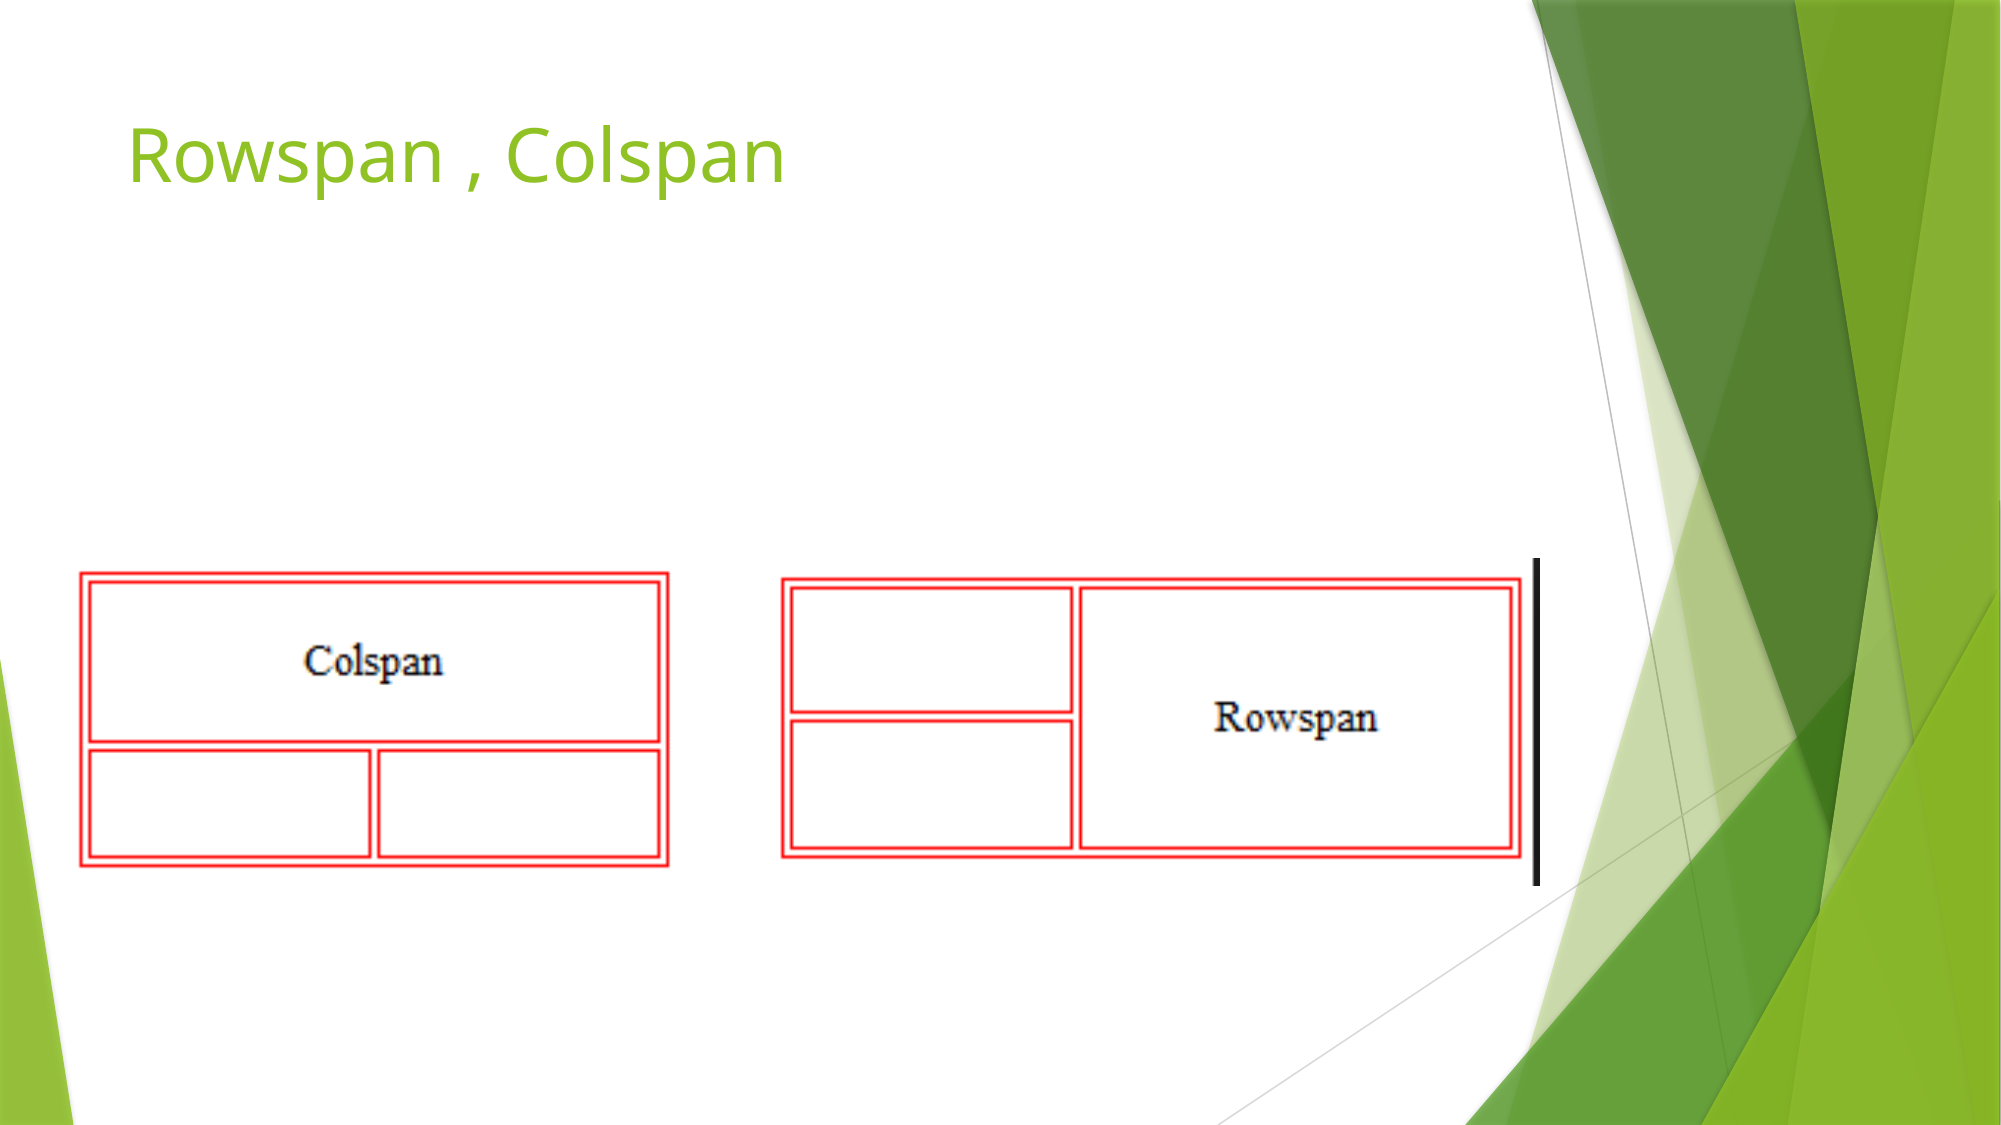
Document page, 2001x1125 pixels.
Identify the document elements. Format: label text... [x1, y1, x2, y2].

title Rowspan , Colspan [111, 99, 1522, 317]
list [50, 557, 1540, 886]
